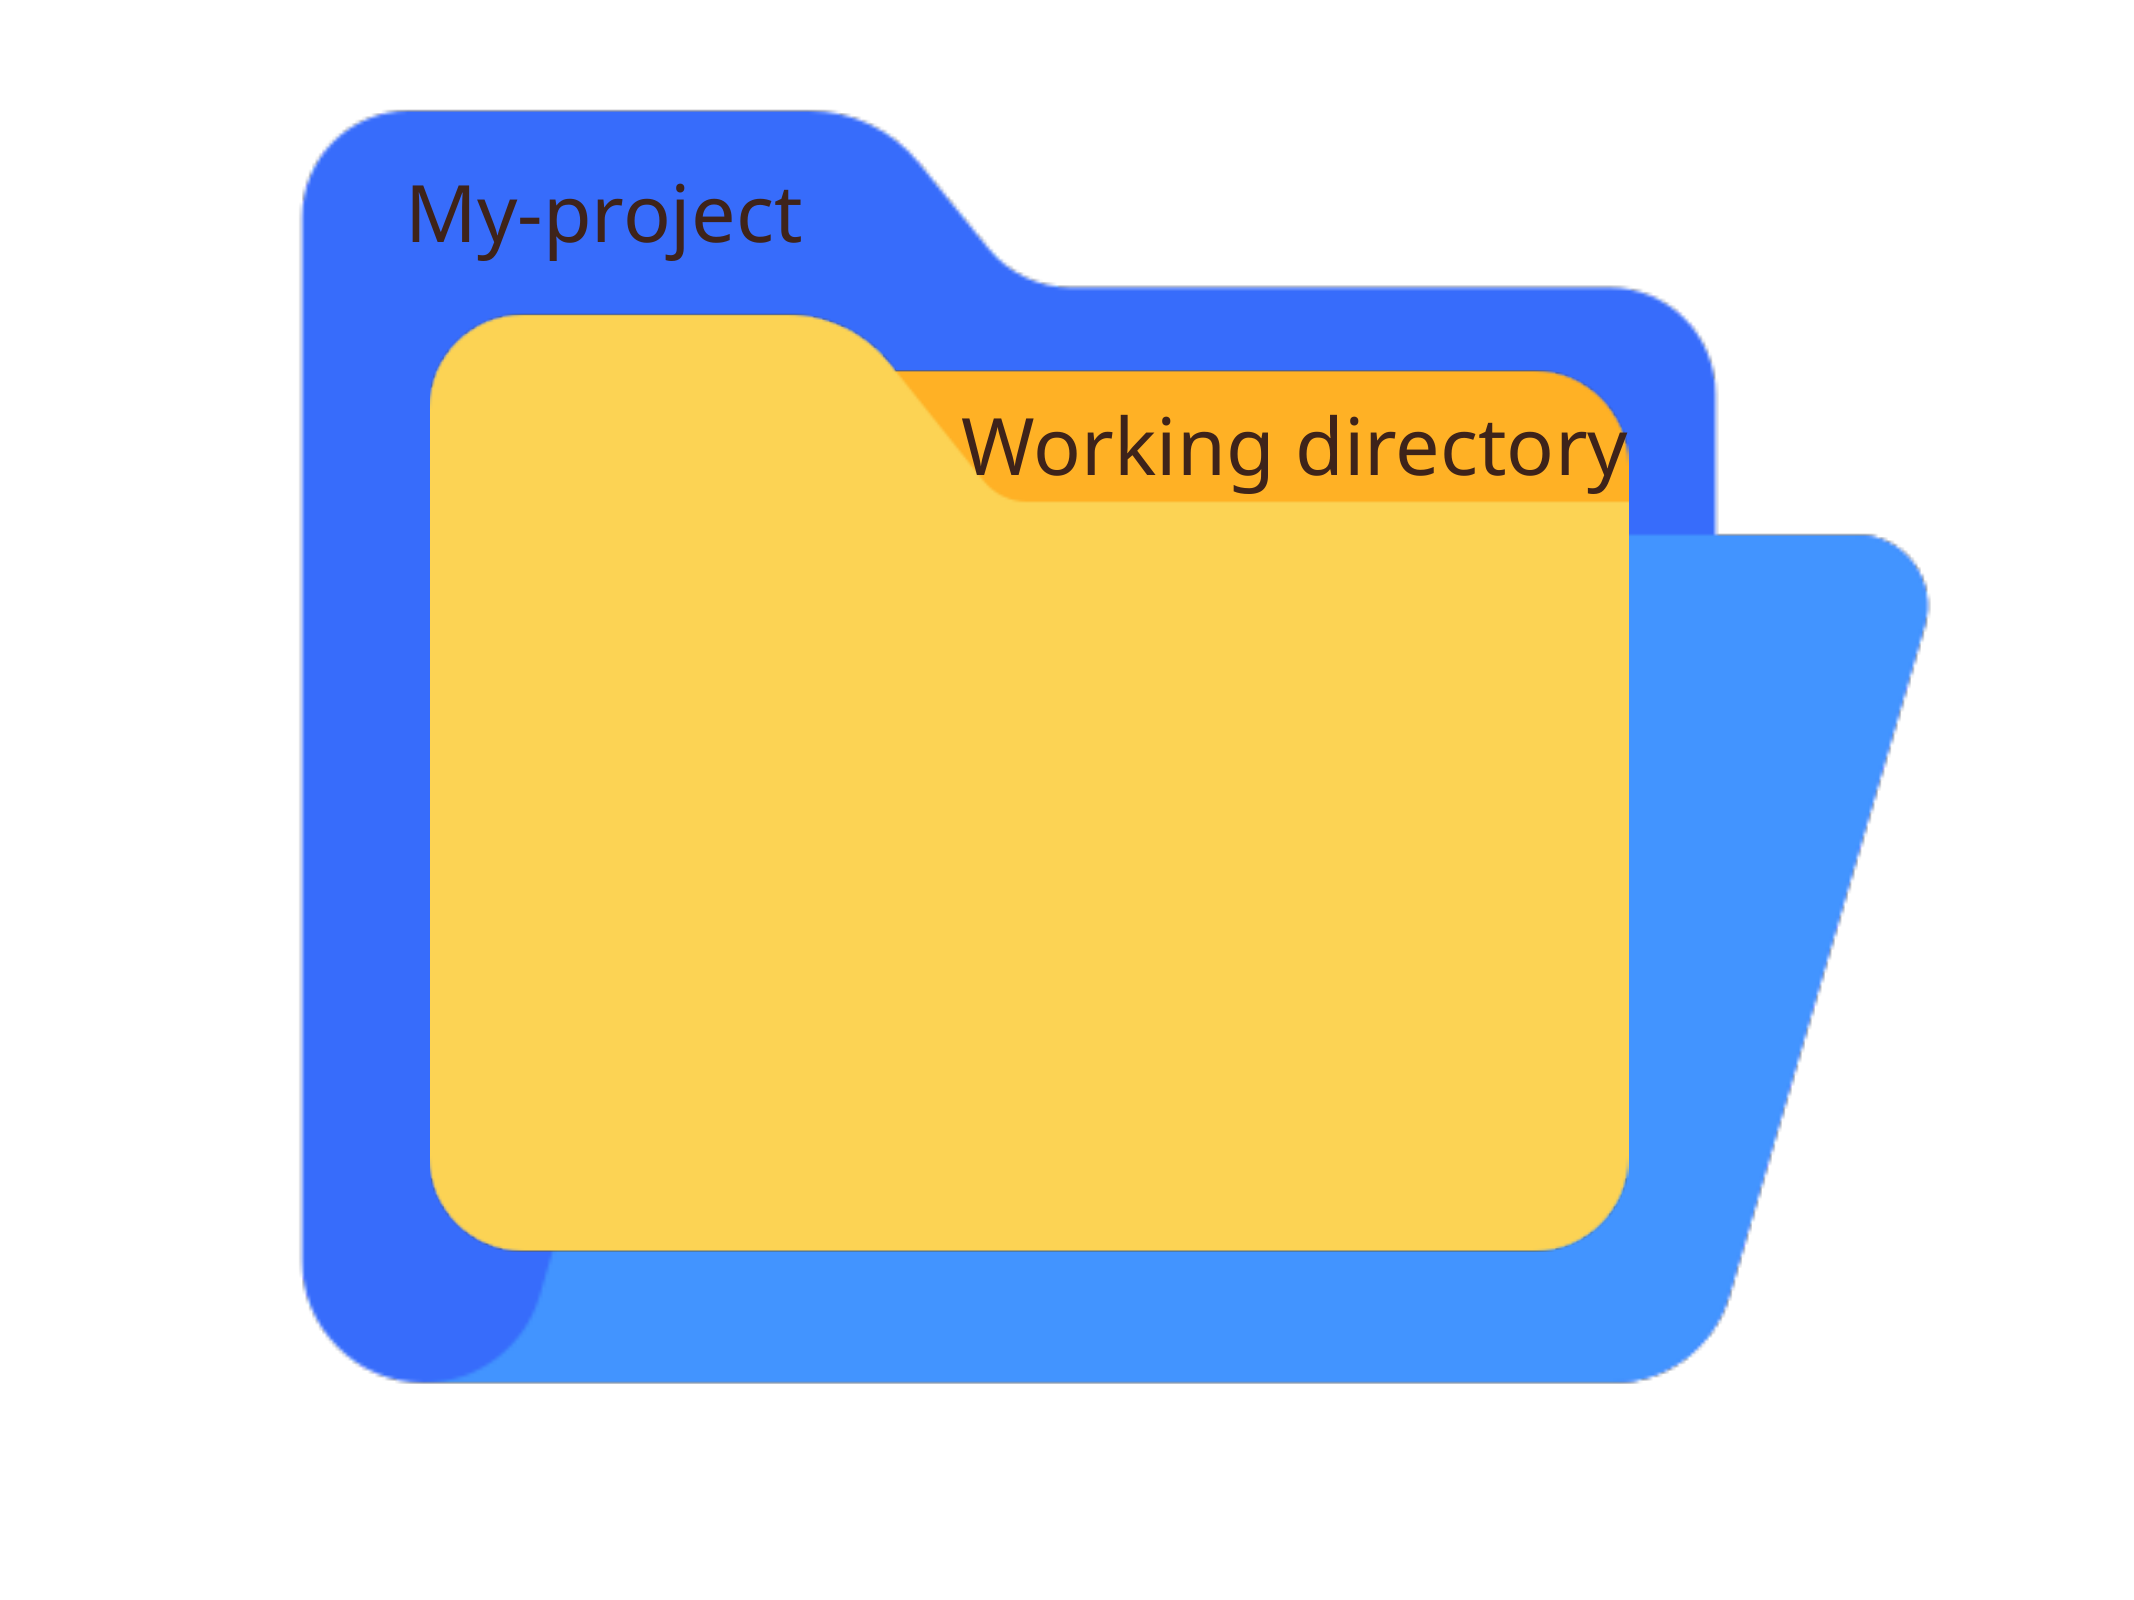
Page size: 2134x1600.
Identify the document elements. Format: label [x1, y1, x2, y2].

picture [267, 0, 1964, 1597]
